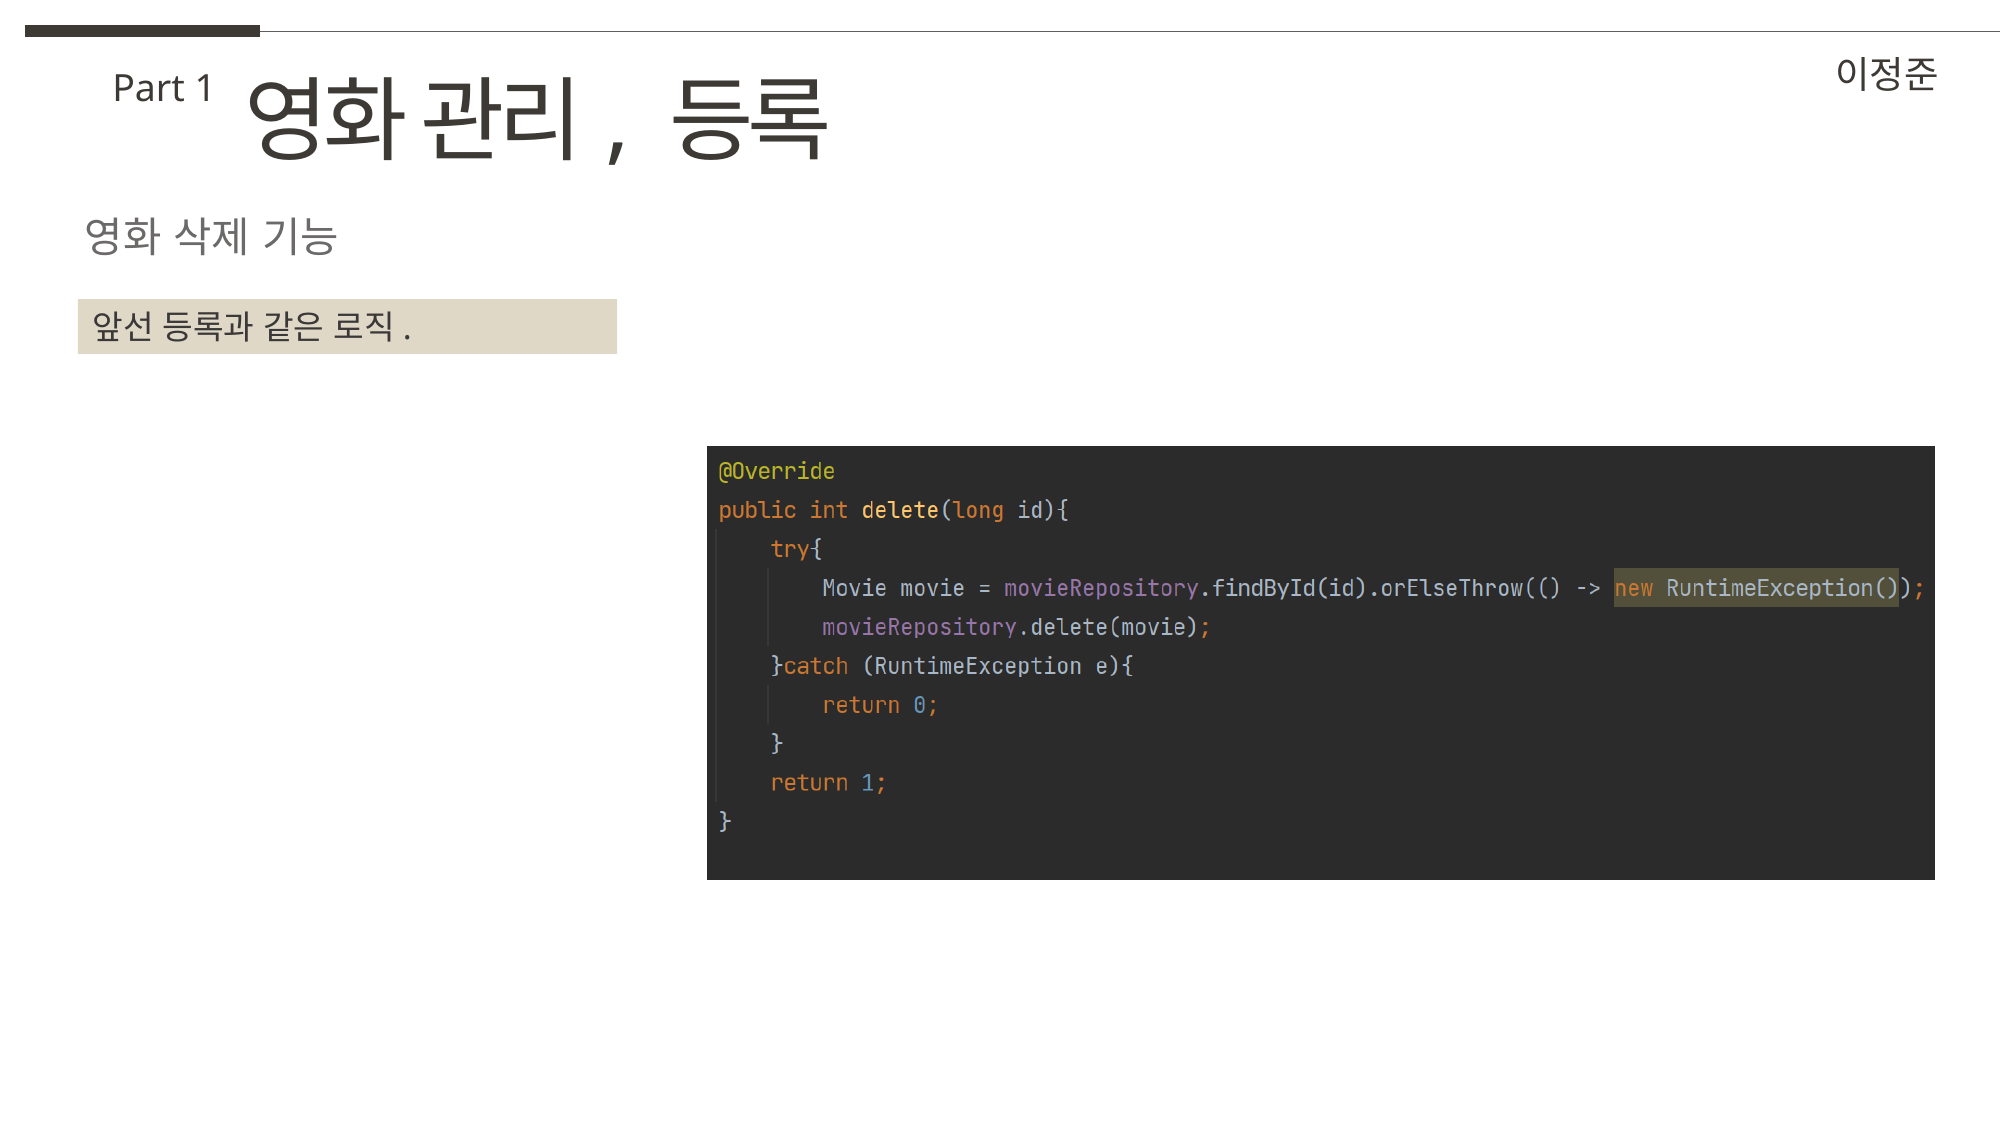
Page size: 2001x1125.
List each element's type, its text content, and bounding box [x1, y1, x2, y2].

picture [707, 446, 1935, 880]
text_box 영화 관리, 등록 [229, 54, 847, 179]
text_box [77, 203, 618, 355]
text_box 이정준 [1820, 43, 1954, 104]
text_box Part 1 [97, 56, 232, 117]
